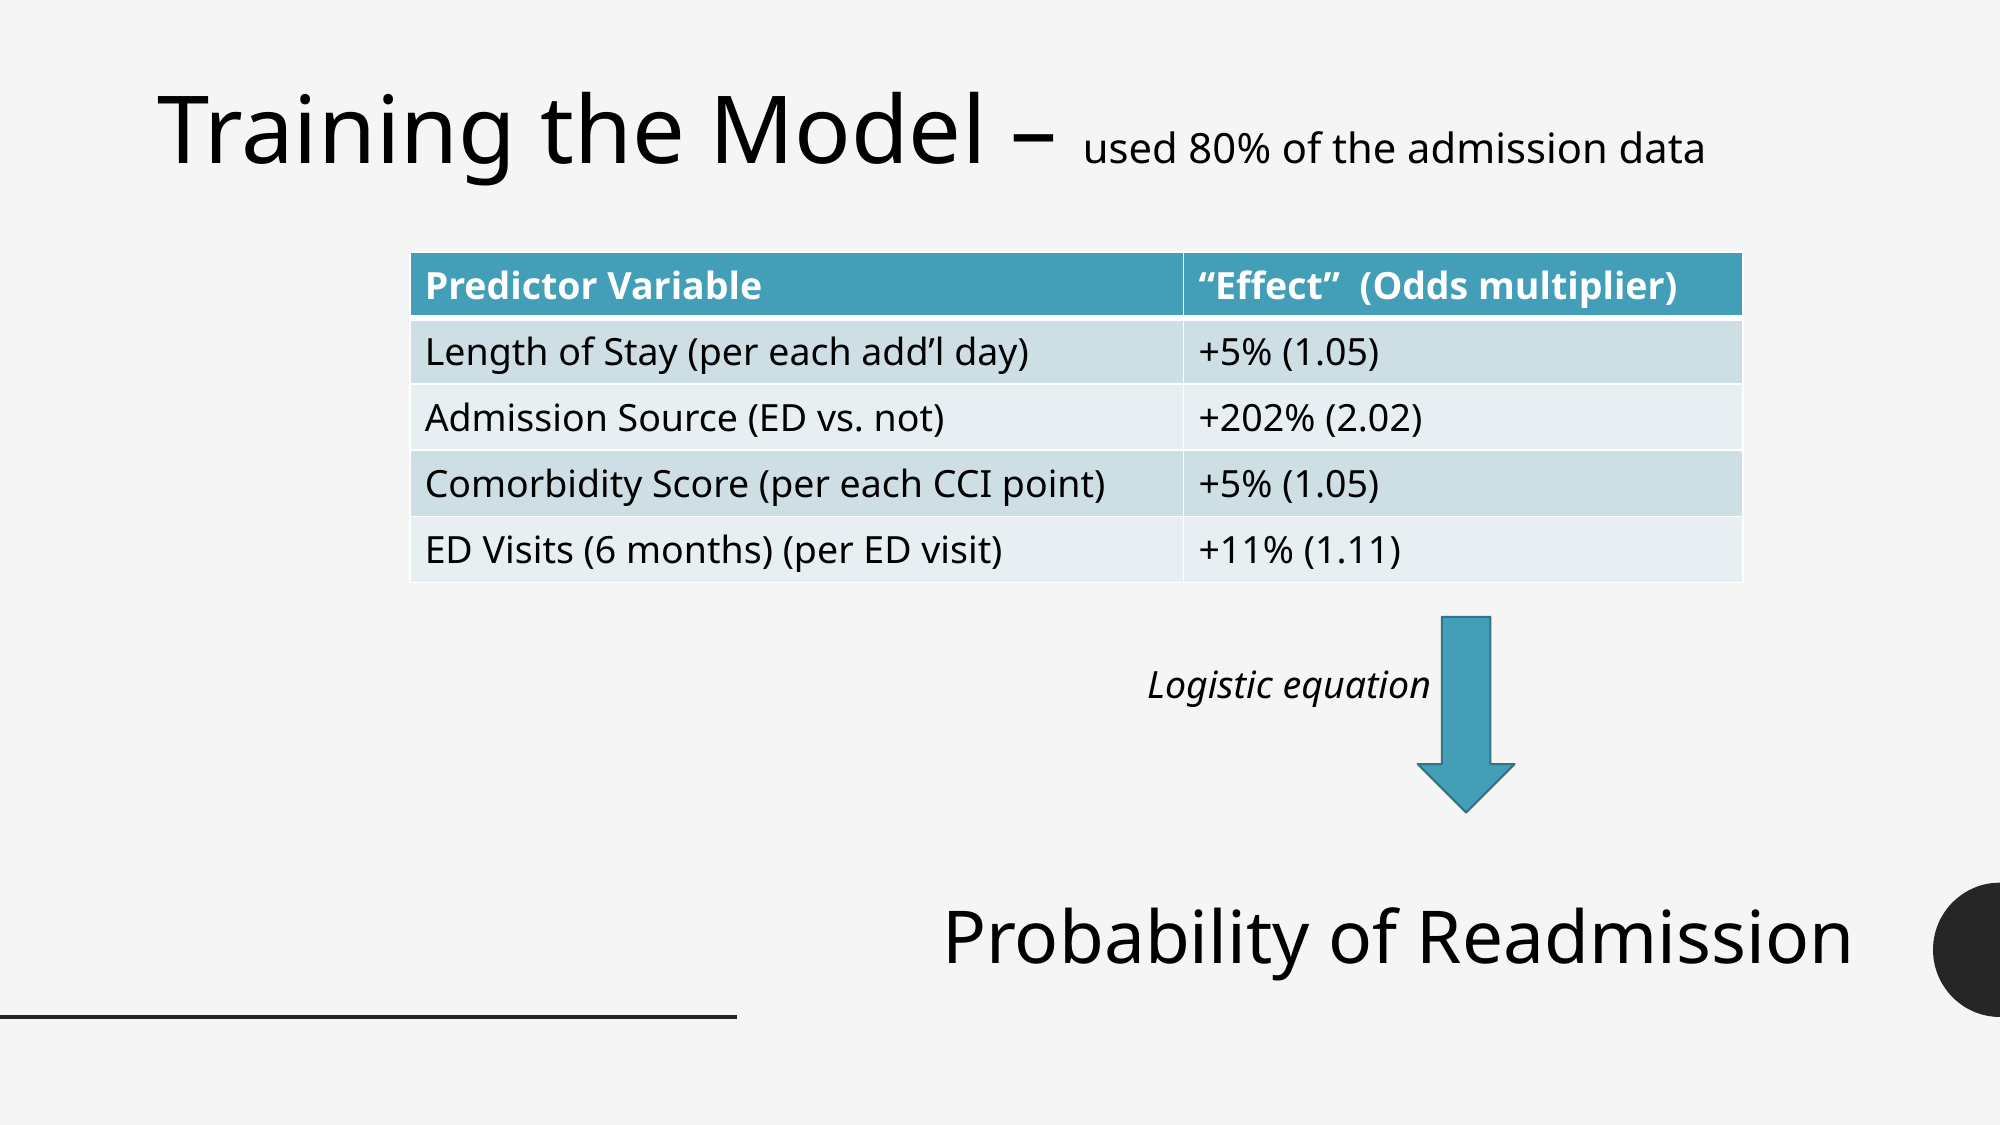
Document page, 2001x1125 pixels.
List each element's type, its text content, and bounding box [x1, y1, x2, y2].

text_box Logistic equation [1132, 654, 1446, 714]
text_box [1416, 615, 1516, 814]
table_cell Comorbidity Score (per each CCI point) [411, 451, 1183, 516]
table_cell Length of Stay (per each add’l day) [411, 321, 1183, 383]
text_box Probability of Readmission [927, 883, 1889, 986]
table_cell ED Visits (6 months) (per ED visit) [411, 517, 1183, 582]
table_header Predictor Variable [411, 253, 1183, 315]
table_cell +11% (1.11) [1184, 517, 1742, 582]
table_header “Effect” (Odds multiplier) [1184, 253, 1742, 315]
table_cell +5% (1.05) [1184, 451, 1742, 516]
table_cell Admission Source (ED vs. not) [411, 385, 1183, 449]
table_cell +5% (1.05) [1184, 321, 1742, 383]
text_box Training the Model – used 80% of the admission data [142, 62, 1797, 190]
table_cell +202% (2.02) [1184, 385, 1742, 449]
